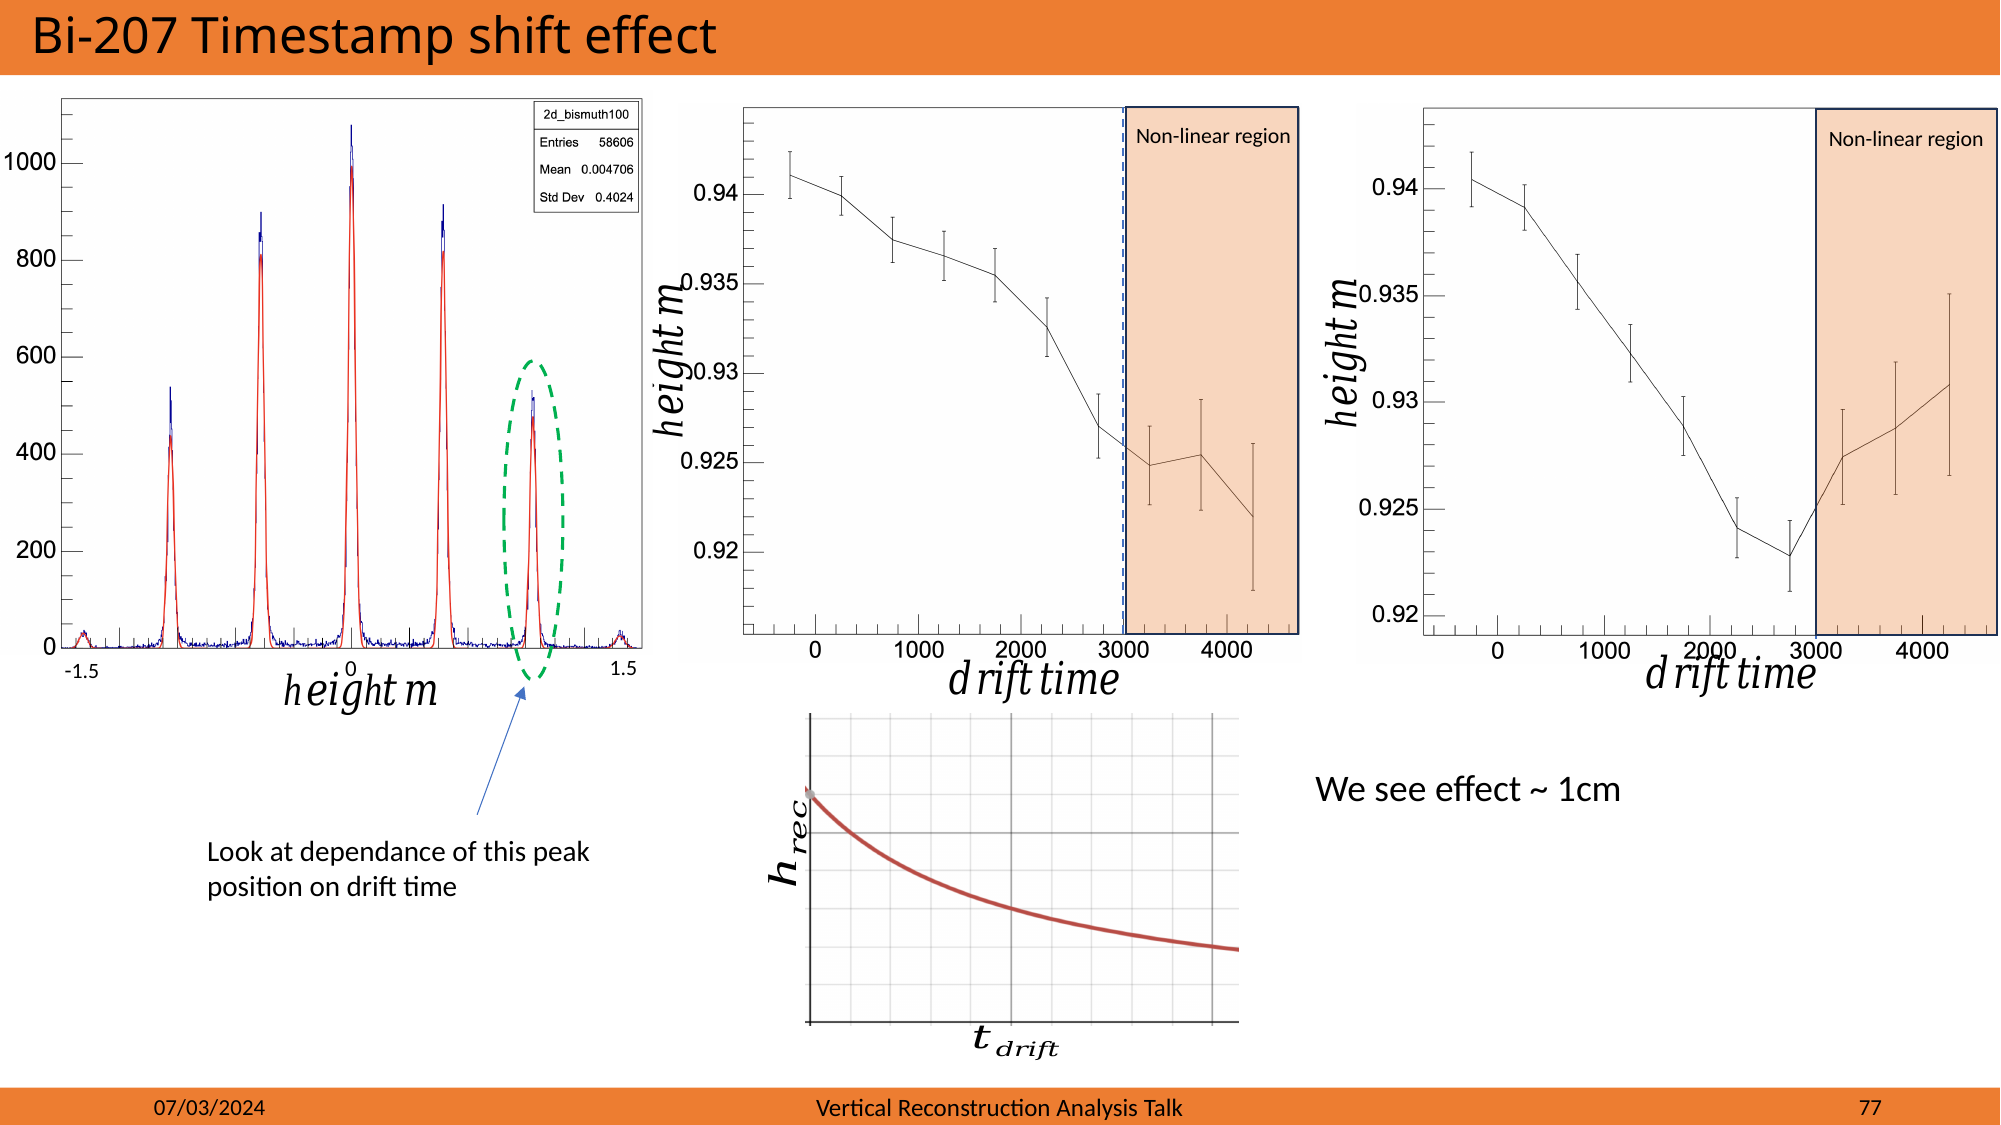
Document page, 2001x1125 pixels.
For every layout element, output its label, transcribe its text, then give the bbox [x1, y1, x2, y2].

footer Vertical Reconstruction Analysis Talk [662, 1087, 1338, 1125]
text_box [1316, 103, 2000, 699]
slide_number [138, 1087, 589, 1125]
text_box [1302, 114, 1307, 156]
slide_number 77 [1447, 1087, 1898, 1125]
title Bi-207 Timestamp shift effect [16, 0, 1742, 76]
text_box Look at dependance of this peak position on drift time [192, 824, 694, 910]
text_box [653, 103, 1302, 706]
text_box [477, 686, 525, 815]
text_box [0, 90, 653, 717]
text_box We see effect ~ 1cm [1300, 756, 1638, 817]
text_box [761, 713, 1239, 1061]
